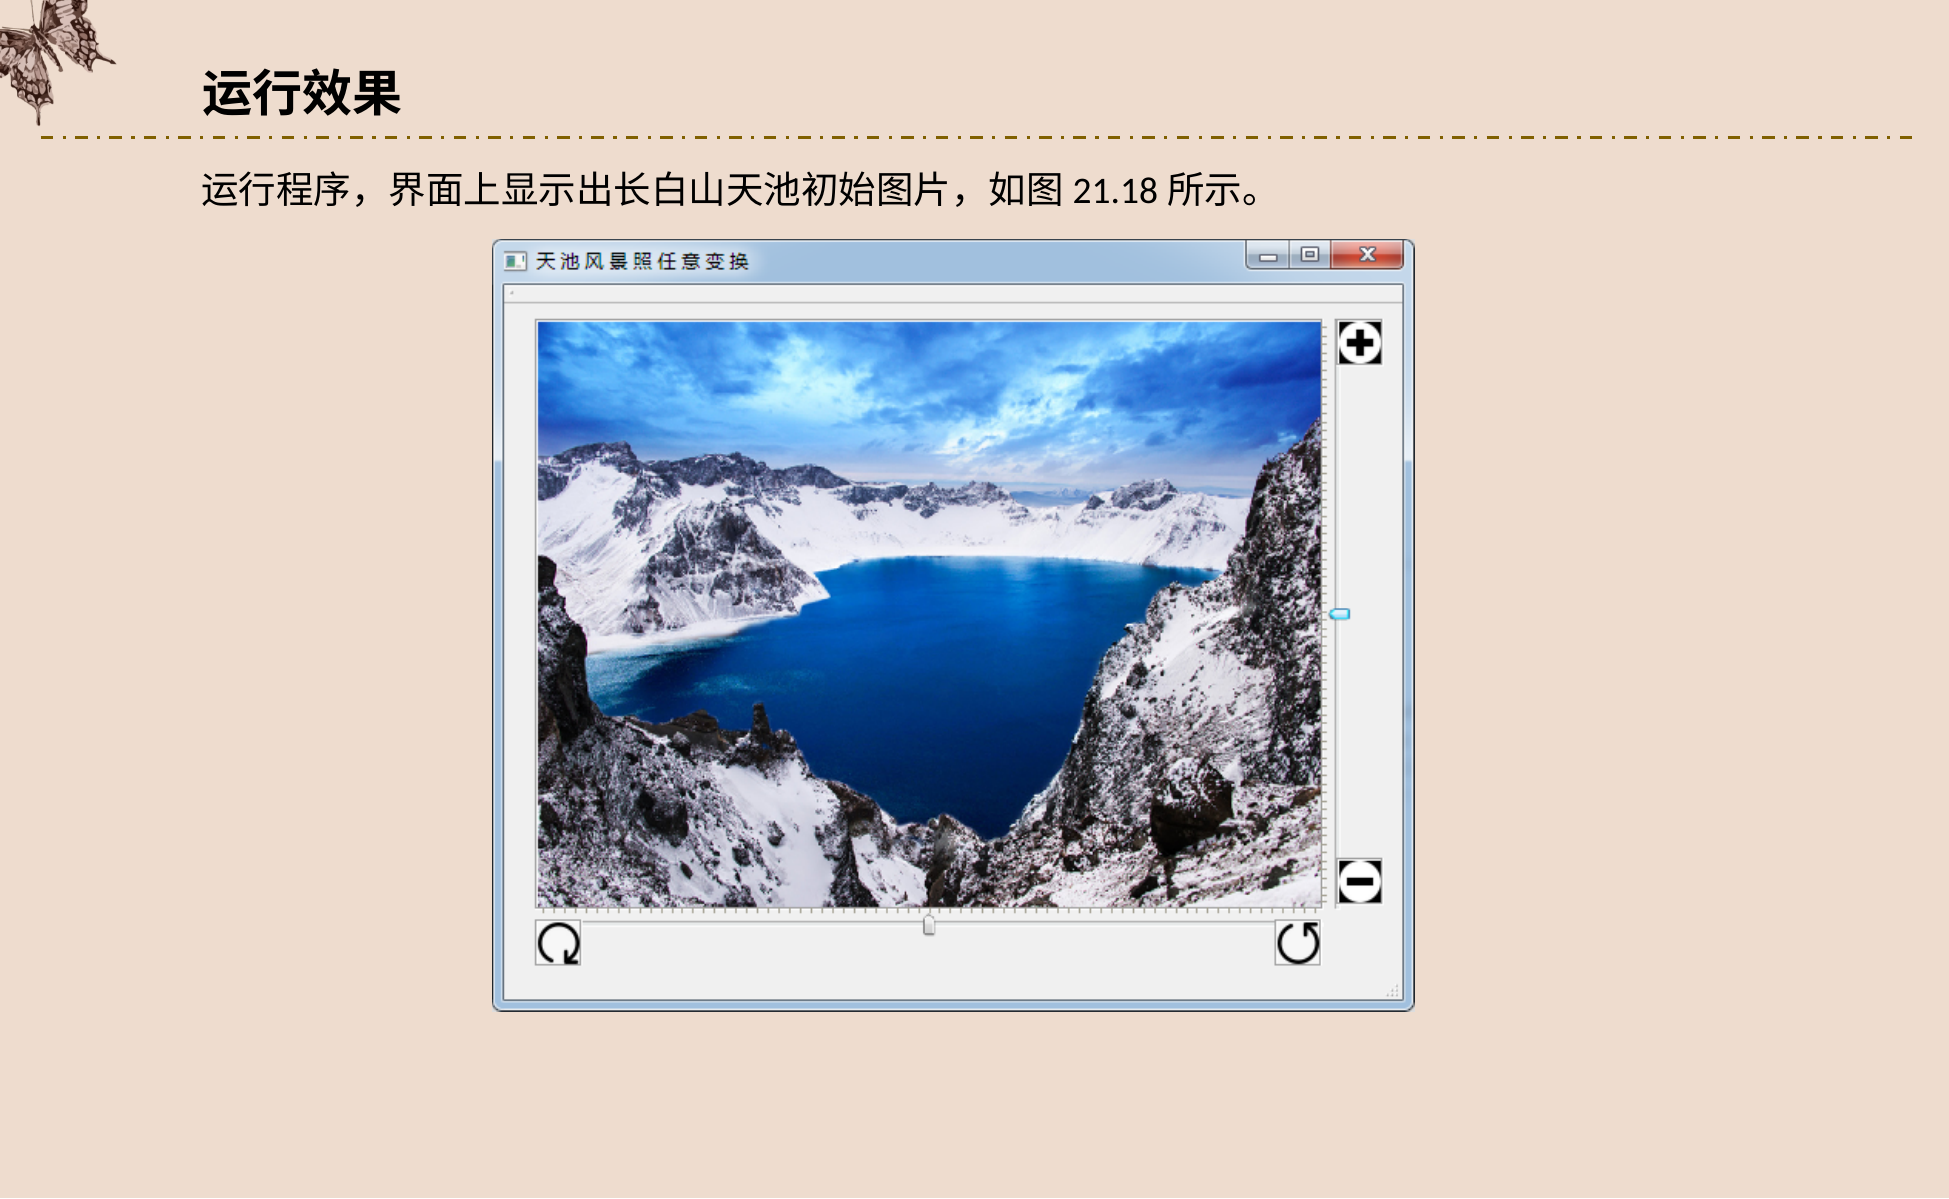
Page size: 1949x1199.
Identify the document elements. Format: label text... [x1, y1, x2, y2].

text_box 运行效果 [187, 53, 418, 129]
picture [492, 239, 1415, 1012]
picture [0, 0, 142, 138]
text_box 运行程序，界面上显示出长白山天池初始图片，如图21.18所示。 [186, 159, 1371, 219]
